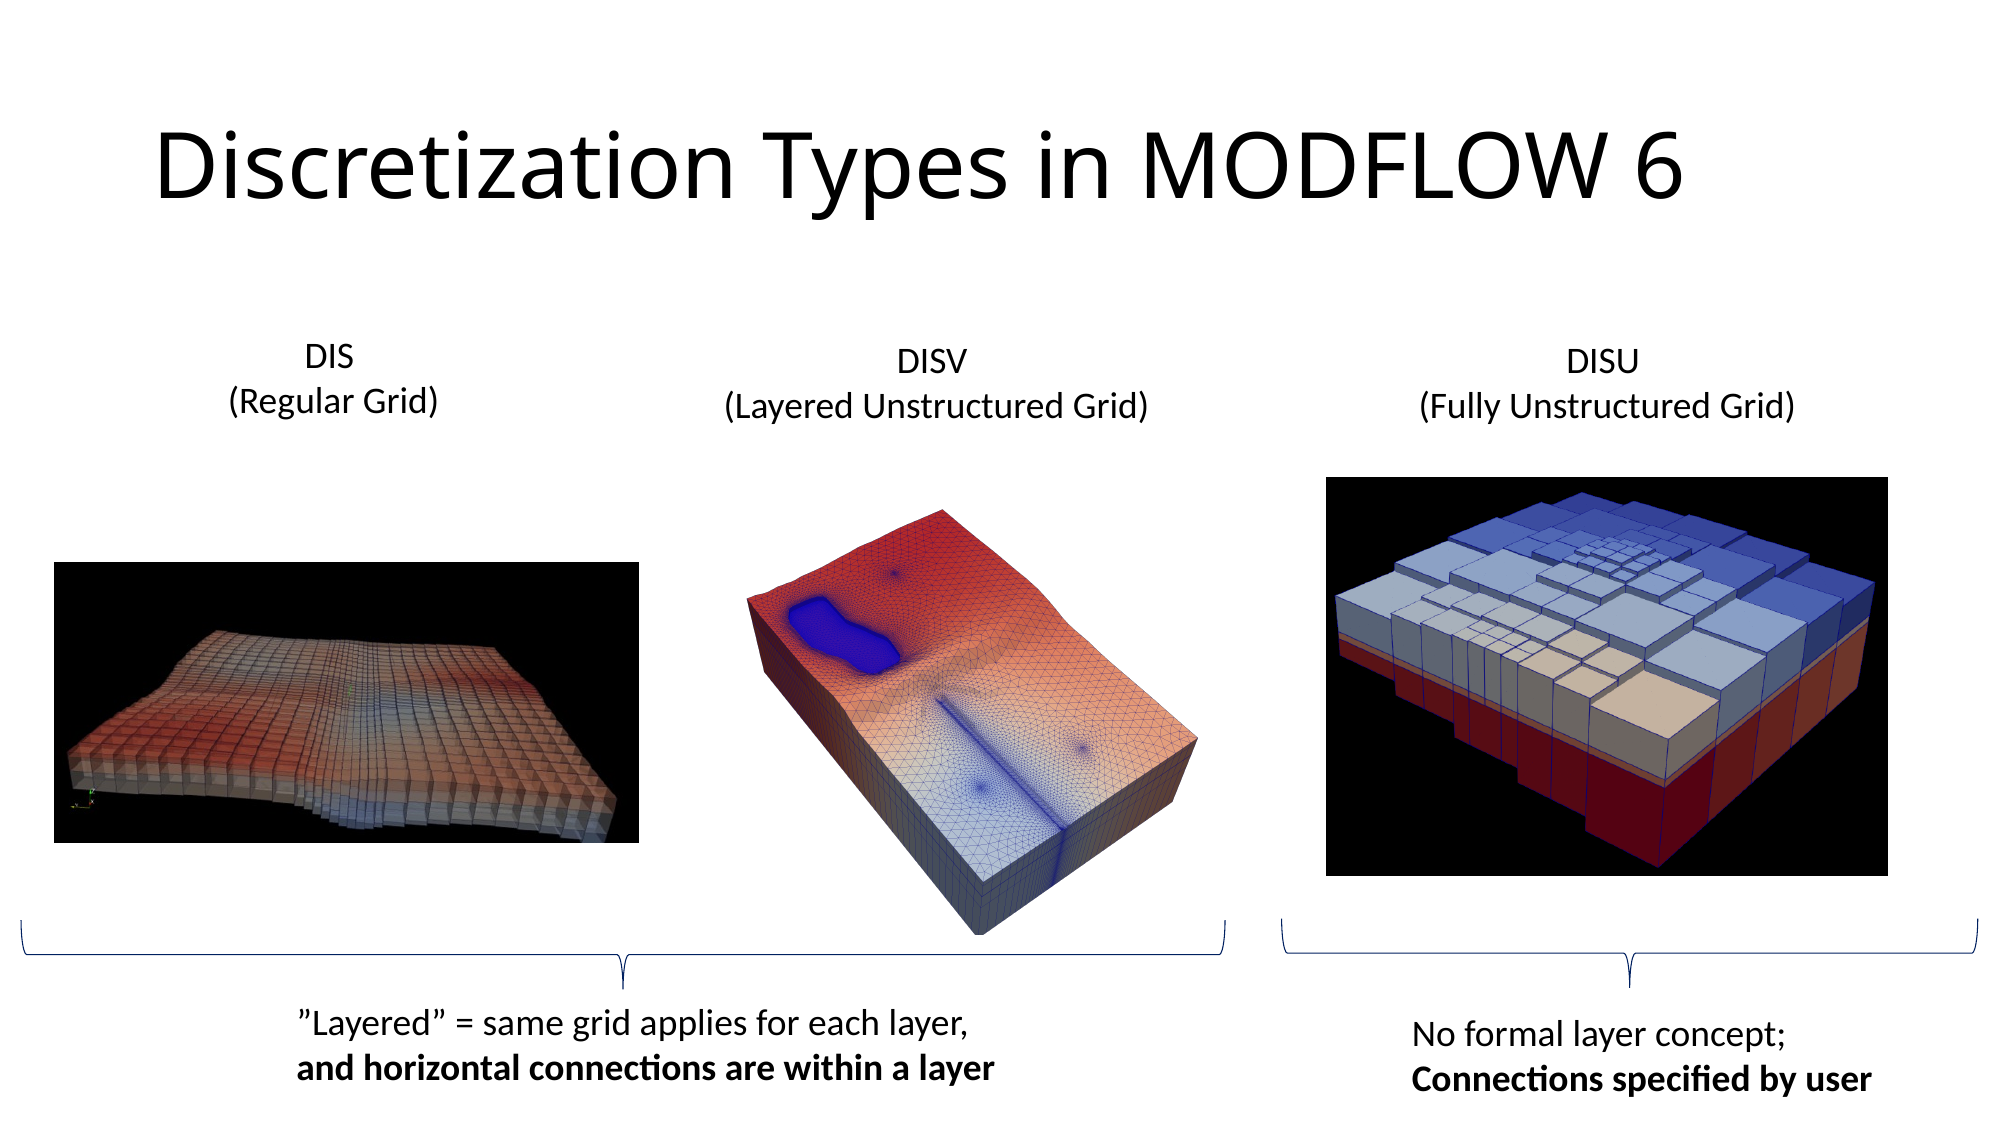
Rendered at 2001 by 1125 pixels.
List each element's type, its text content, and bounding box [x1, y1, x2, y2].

picture [705, 509, 1226, 935]
text_box [20, 920, 1225, 990]
text_box [1281, 918, 1979, 988]
text_box No formal layer concept; Connections specified by user [1397, 1001, 1889, 1107]
text_box DISV (Layered Unstructured Grid) [708, 328, 1165, 433]
text_box DIS (Regular Grid) [213, 323, 455, 429]
title Discretization Types in MODFLOW 6 [137, 59, 1863, 278]
text_box ”Layered” = same grid applies for each layer, and horizontal connections are within a layer [281, 990, 1011, 1096]
picture [1326, 477, 1888, 876]
picture [54, 562, 639, 843]
text_box DISU (Fully Unstructured Grid) [1403, 328, 1812, 433]
